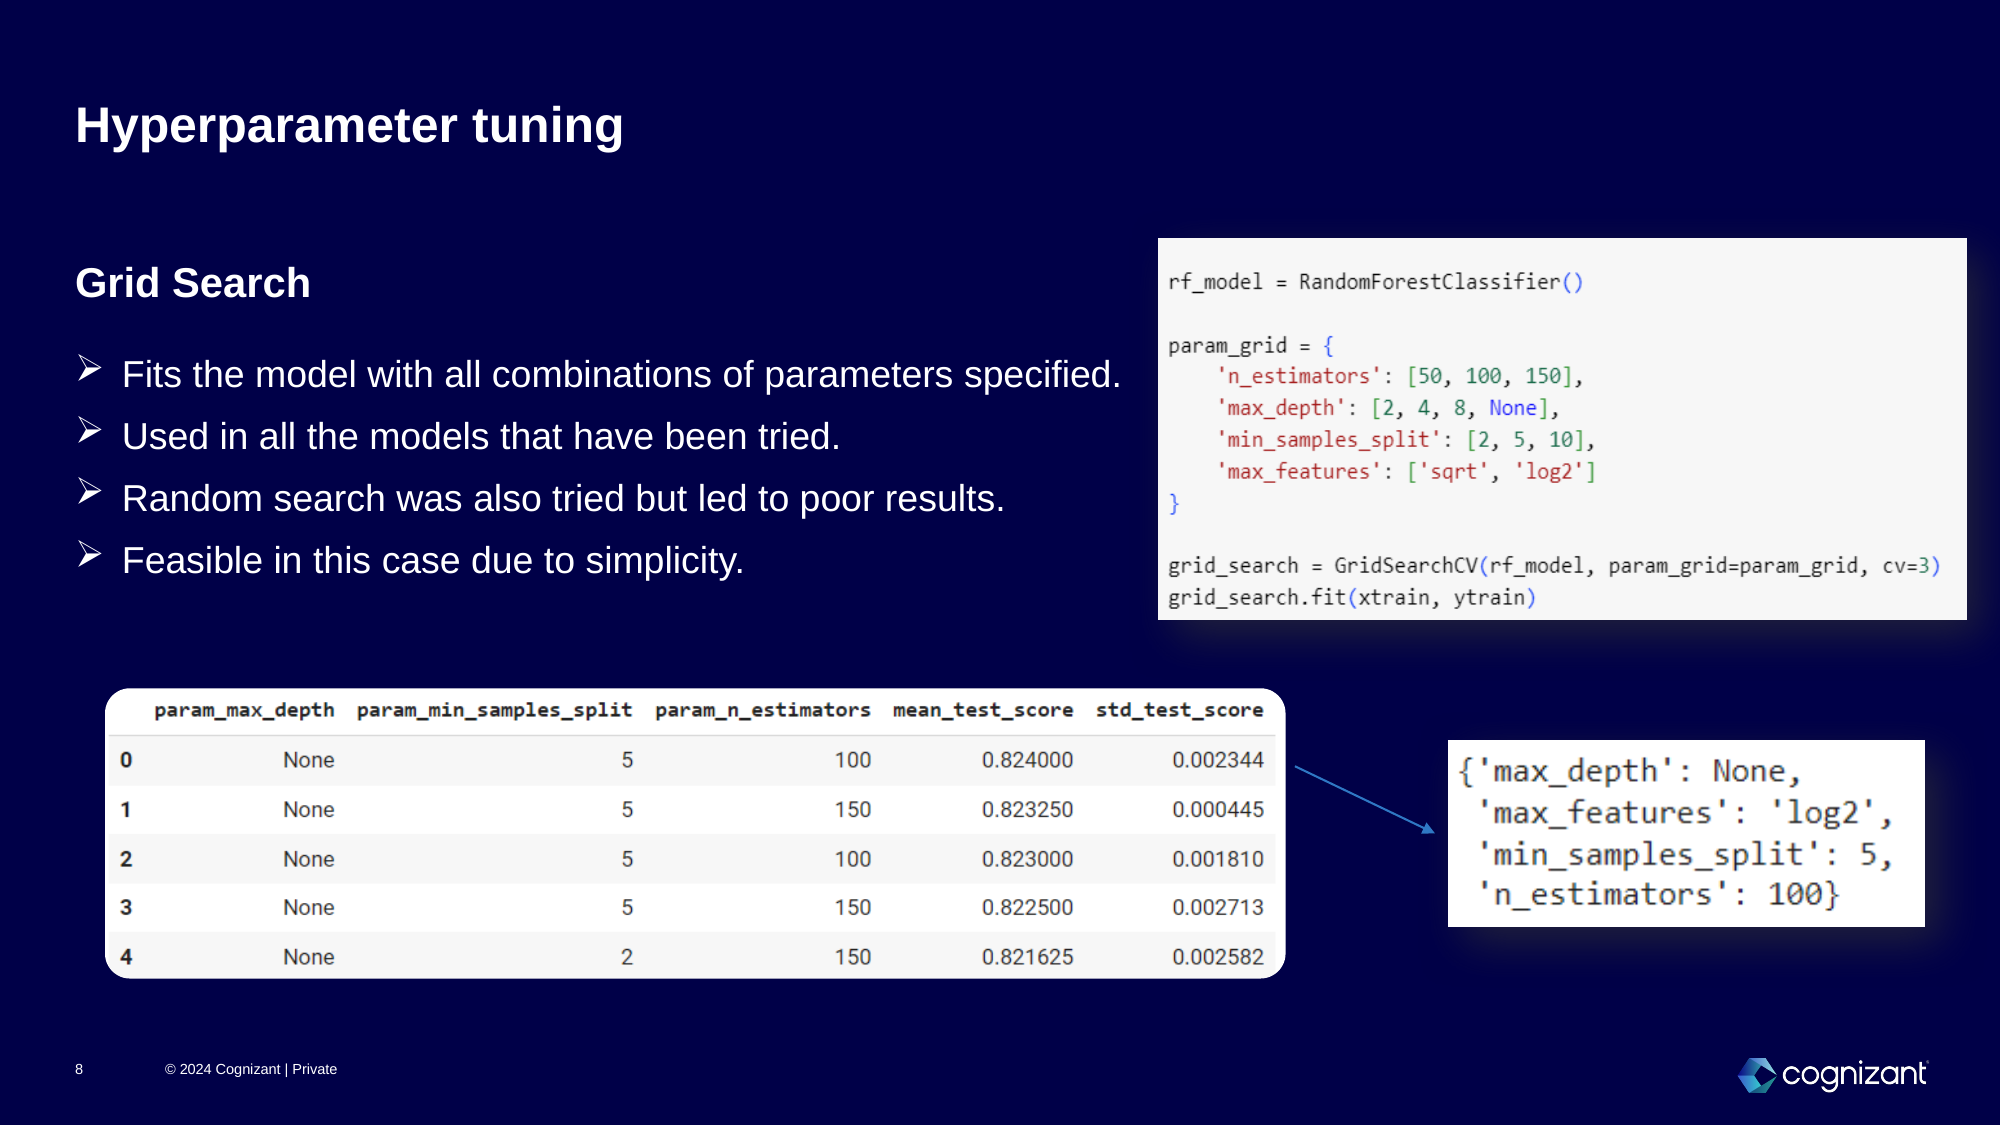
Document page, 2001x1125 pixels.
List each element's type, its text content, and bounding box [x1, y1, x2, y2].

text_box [1294, 765, 1436, 834]
title Hyperparameter tuning [75, 99, 1925, 154]
text_box Fits the model with all combinations of parameters specified. Used in all the models that have been tried. Random search was also tried but led to poor results. Feasible in this case due to simplicity. [74, 345, 1141, 589]
footer © 2024 Cognizant | Private [165, 1050, 390, 1088]
picture [1447, 739, 1926, 927]
picture [104, 687, 1287, 980]
picture [1737, 1058, 1930, 1093]
slide_number 8 [75, 1050, 135, 1088]
text_box Grid Search [74, 251, 390, 306]
picture [1158, 237, 1968, 620]
